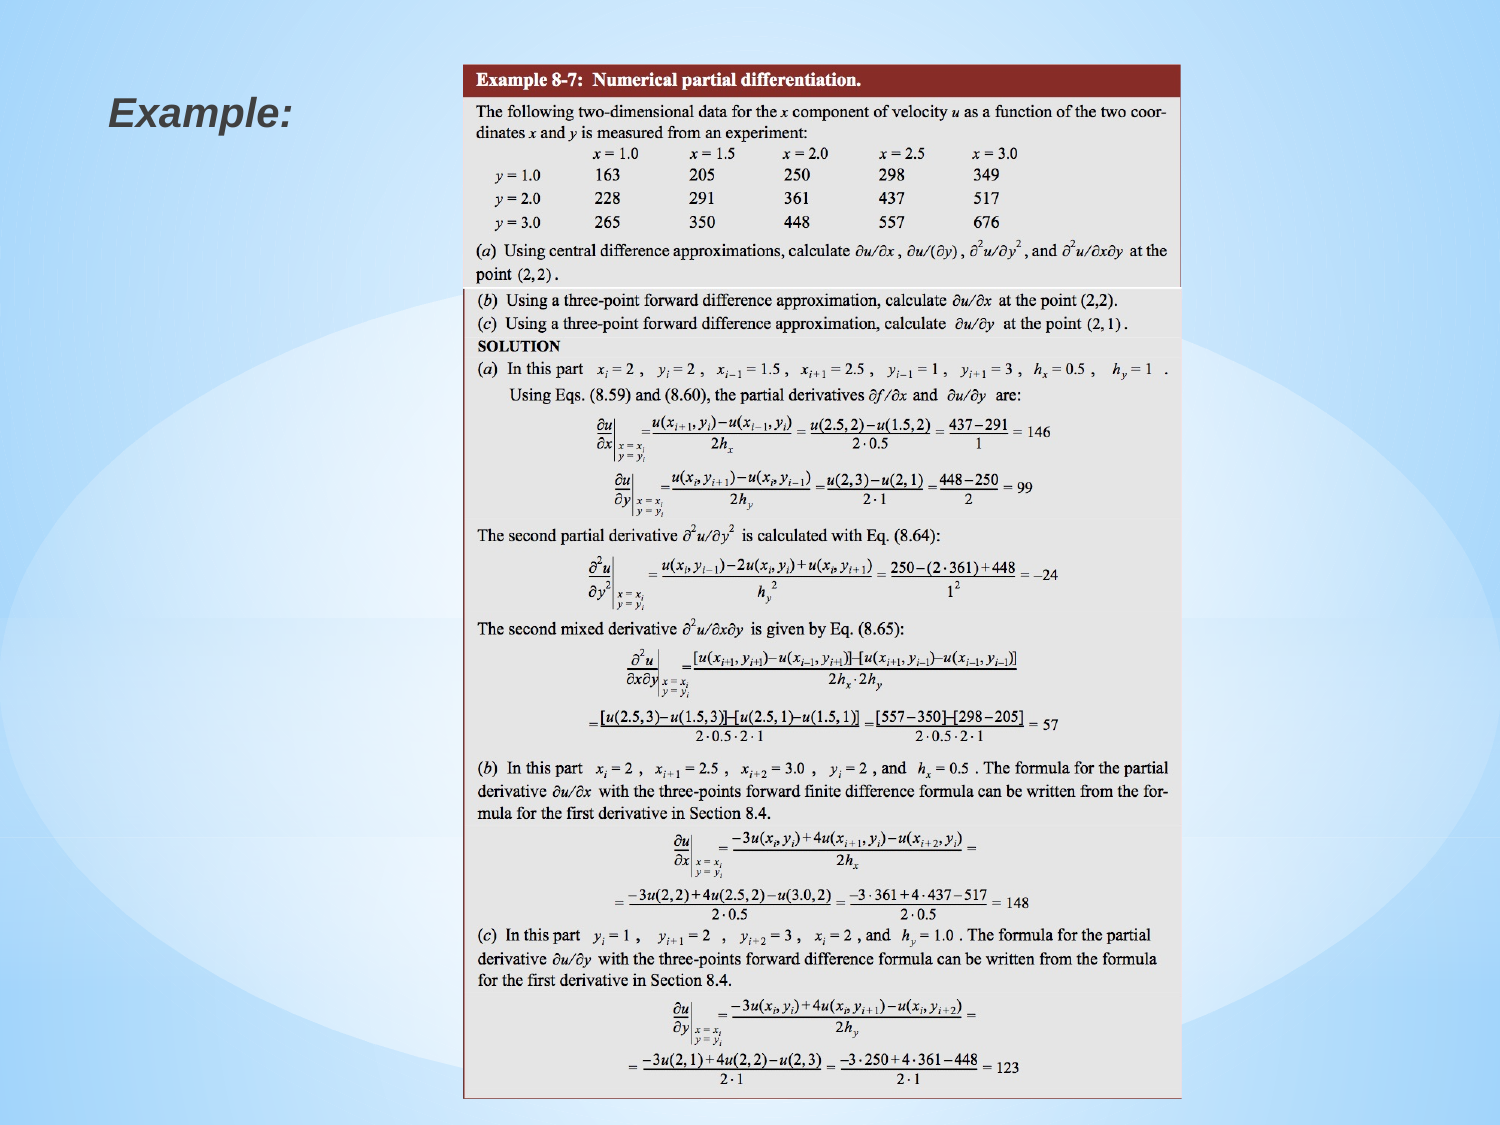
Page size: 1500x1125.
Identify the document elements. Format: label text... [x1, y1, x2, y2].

list Example: [85, 9, 1461, 1104]
picture [462, 64, 1182, 1099]
